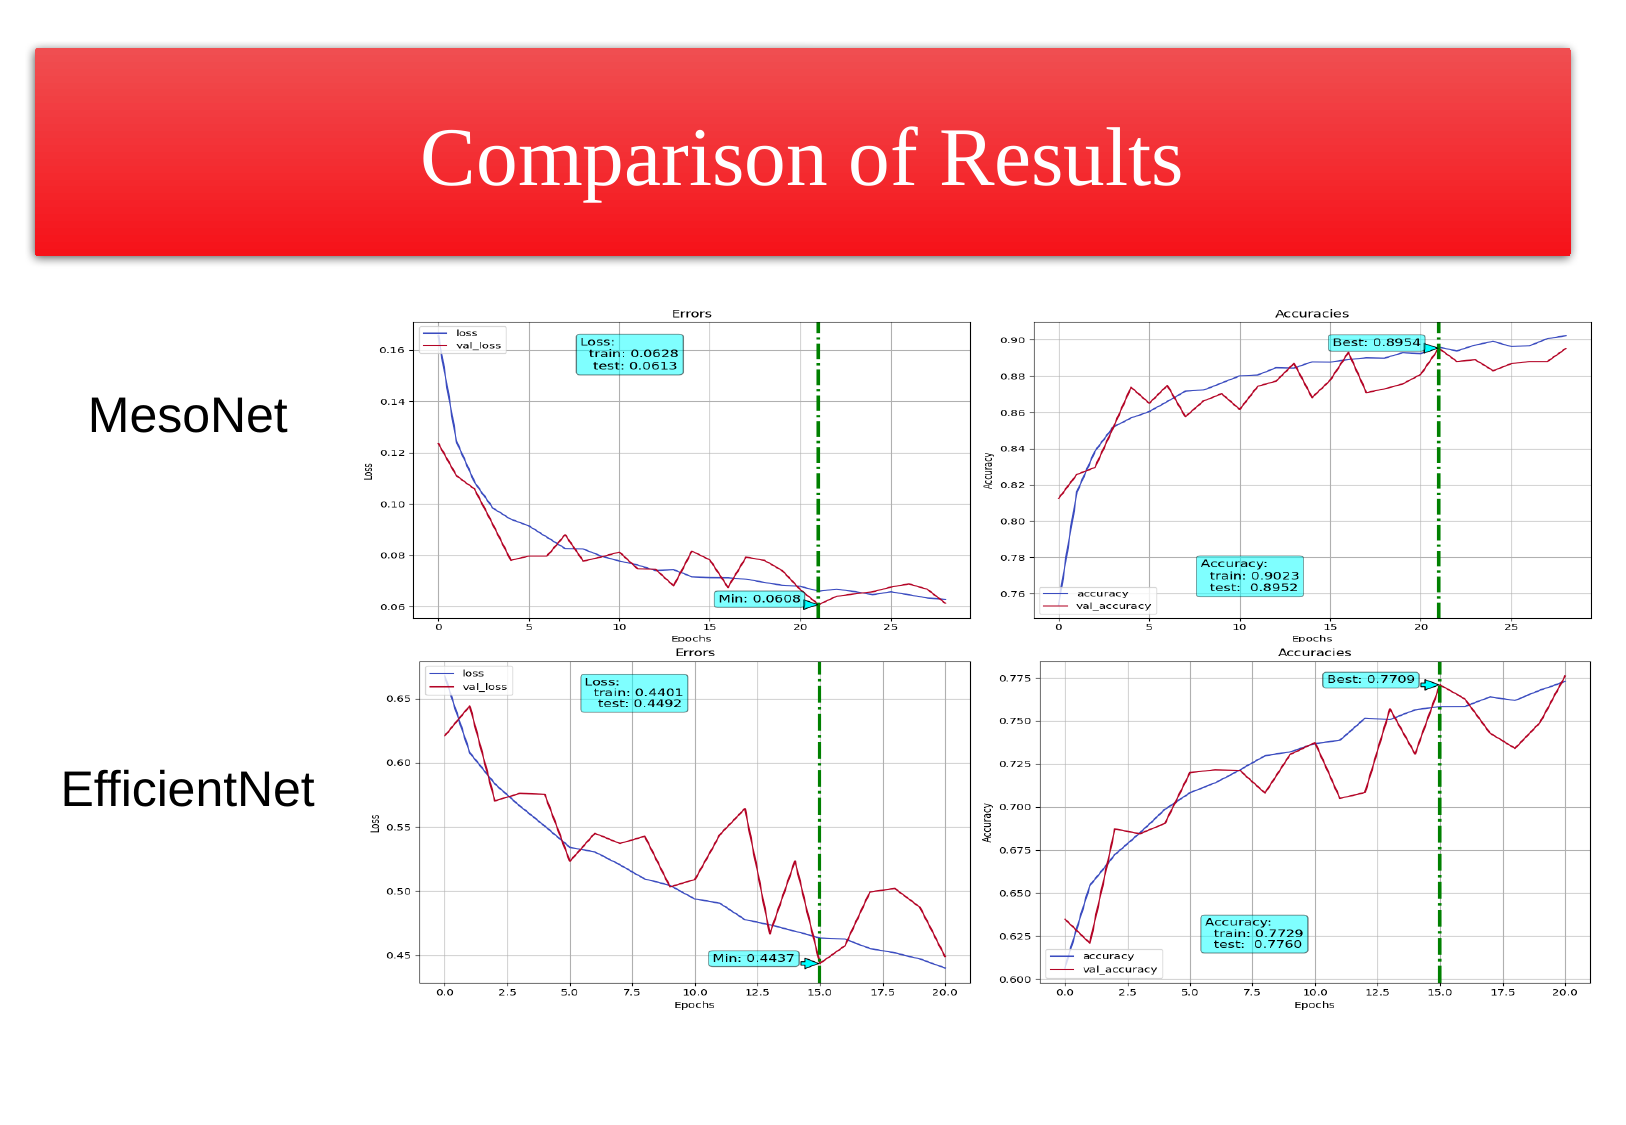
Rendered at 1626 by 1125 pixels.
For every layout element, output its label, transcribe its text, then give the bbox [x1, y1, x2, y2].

picture [354, 303, 1598, 1016]
subtitle MesoNet EfficientNet [0, 381, 361, 943]
text_box Comparison of Results [35, 47, 1571, 256]
